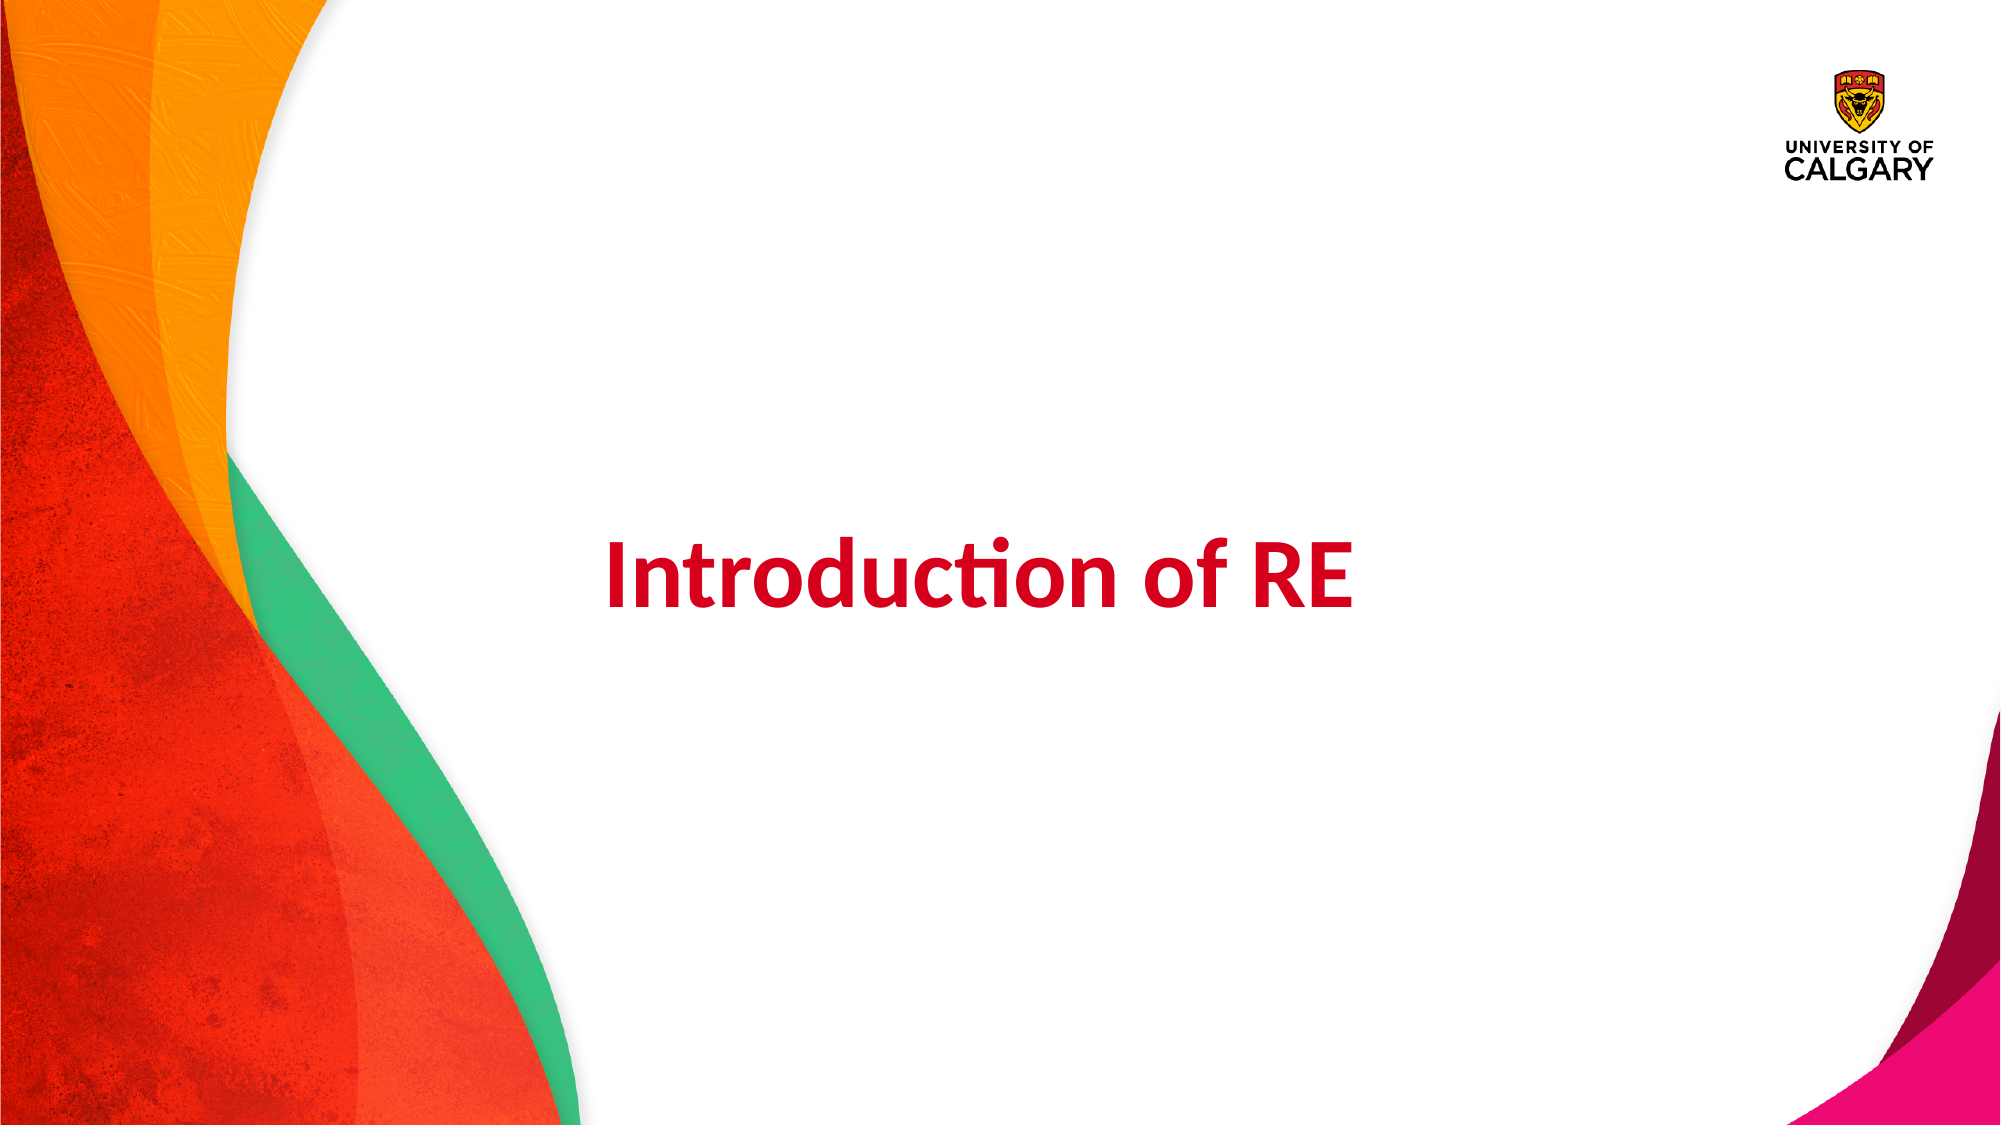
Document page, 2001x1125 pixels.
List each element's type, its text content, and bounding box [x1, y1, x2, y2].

picture [0, 0, 2001, 1125]
list Introduction of RE [588, 183, 1782, 967]
